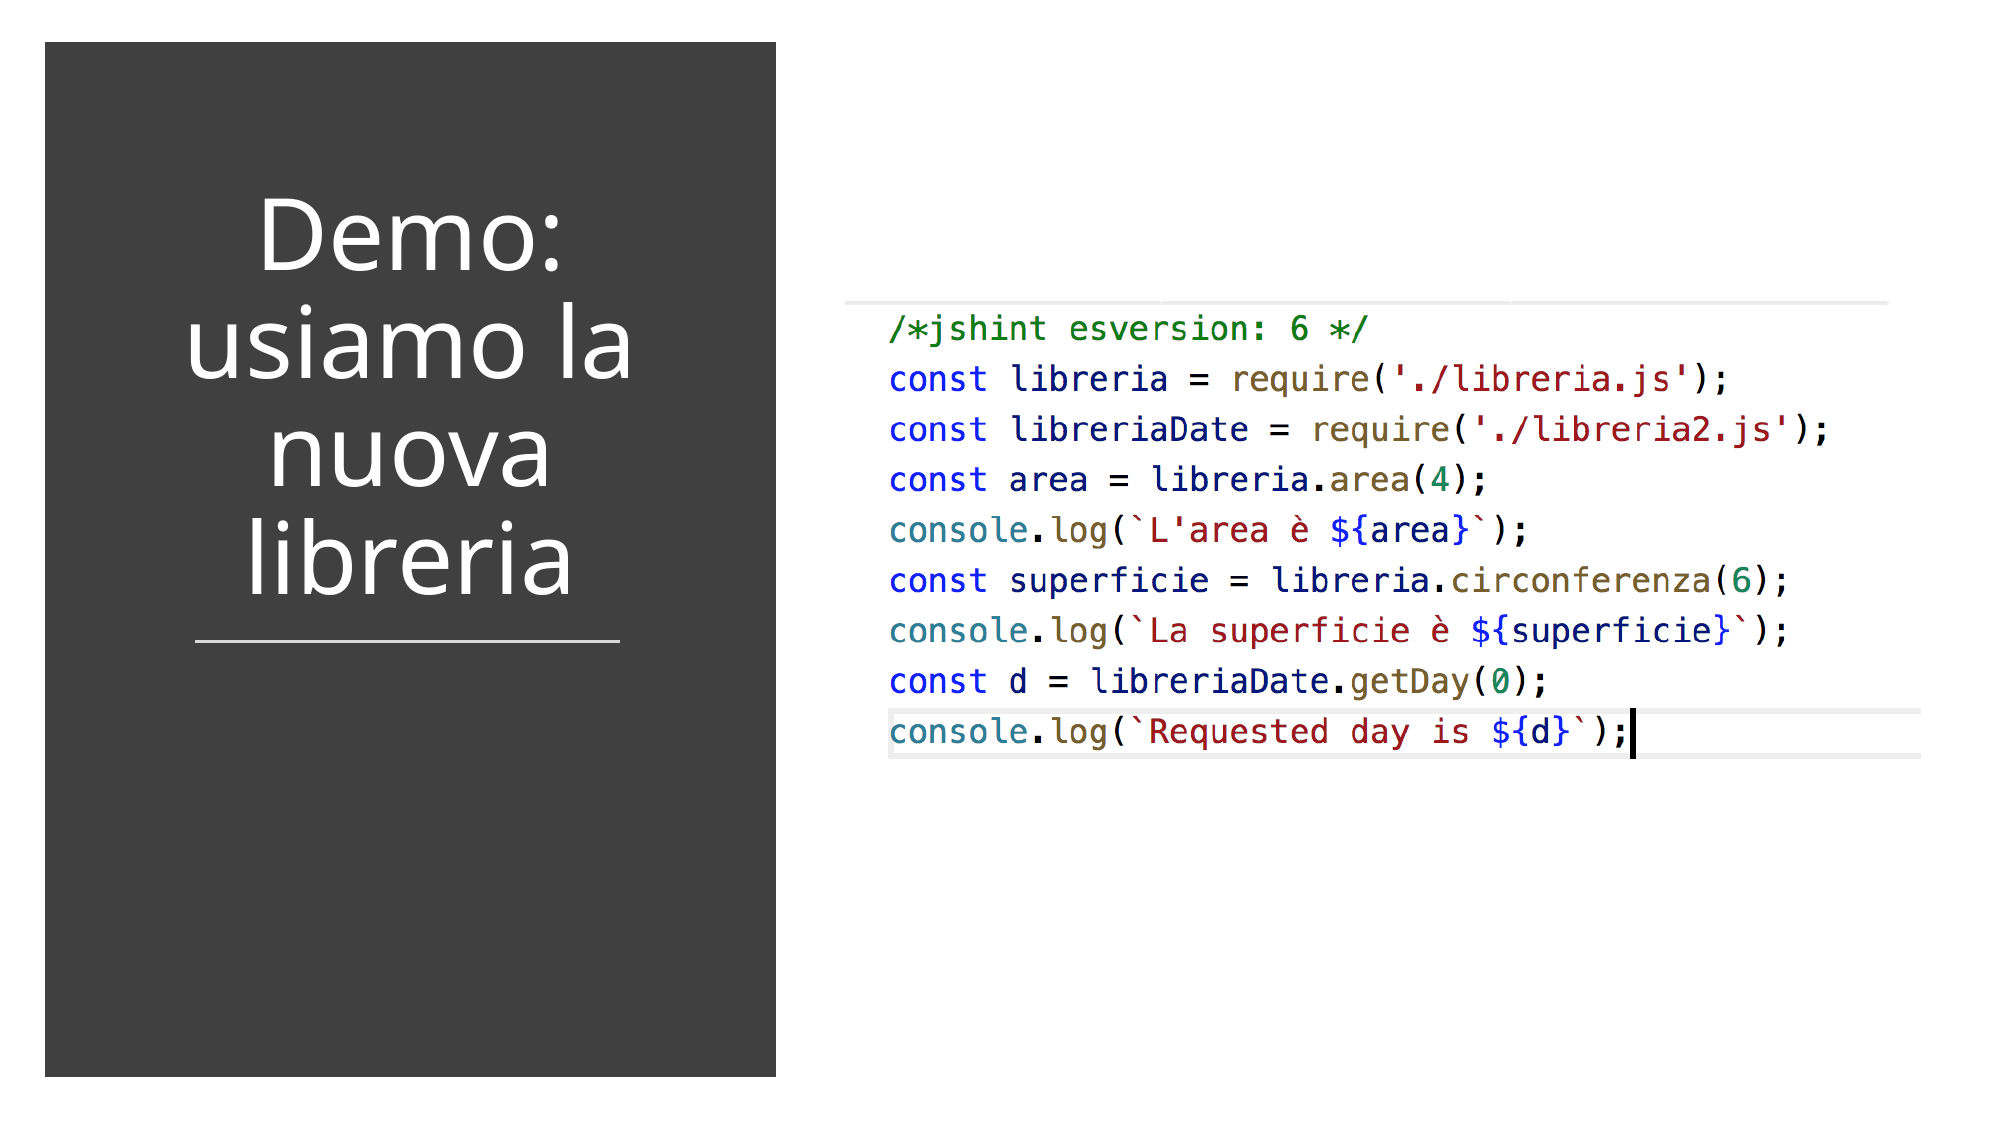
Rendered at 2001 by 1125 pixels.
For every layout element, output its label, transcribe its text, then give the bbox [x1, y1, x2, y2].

text_box [54, 52, 767, 1067]
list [845, 301, 1921, 826]
title Demo: usiamo la nuova libreria [110, 149, 711, 624]
